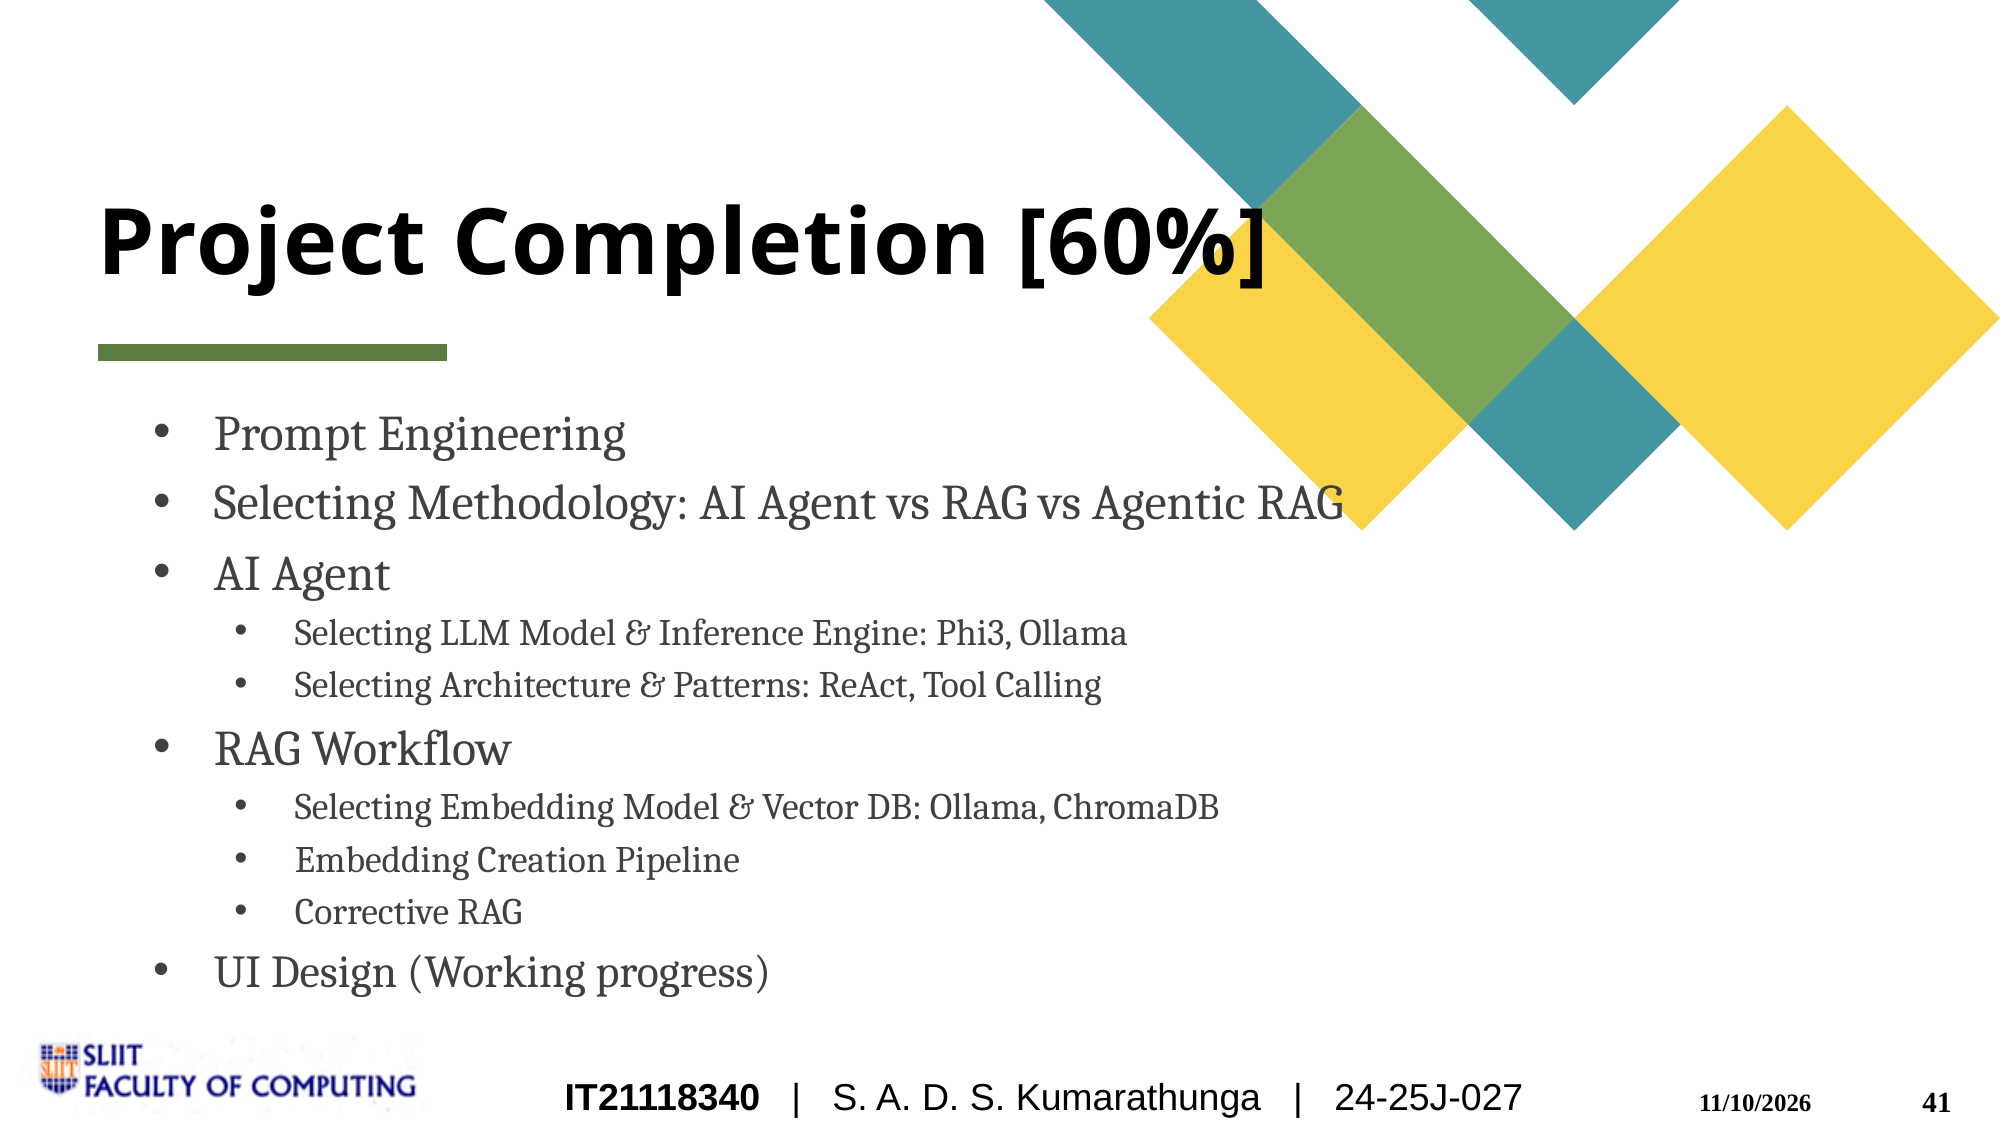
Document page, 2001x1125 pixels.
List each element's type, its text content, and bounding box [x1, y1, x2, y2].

text_box 3/18/2025 [1684, 1079, 1900, 1120]
text_box Prompt Engineering Selecting Methodology: AI Agent vs RAG vs Agentic RAG AI Agent Selecting LLM Model & Inference Engine: Phi3, Ollama Selecting Architecture & Patterns: ReAct, Tool Calling RAG Workflow Selecting Embedding Model & Vector DB: Ollama, ChromaDB Embedding Creation Pipeline Corrective RAG UI Design (Working progress) [138, 392, 1375, 1014]
title Project Completion [60%] [97, 31, 1434, 293]
text_box 41 [1907, 1076, 1994, 1117]
text_box IT21118340 | S. A. D. S. Kumarathunga | 24-25J-027 [484, 1064, 1604, 1125]
picture [17, 1024, 428, 1114]
